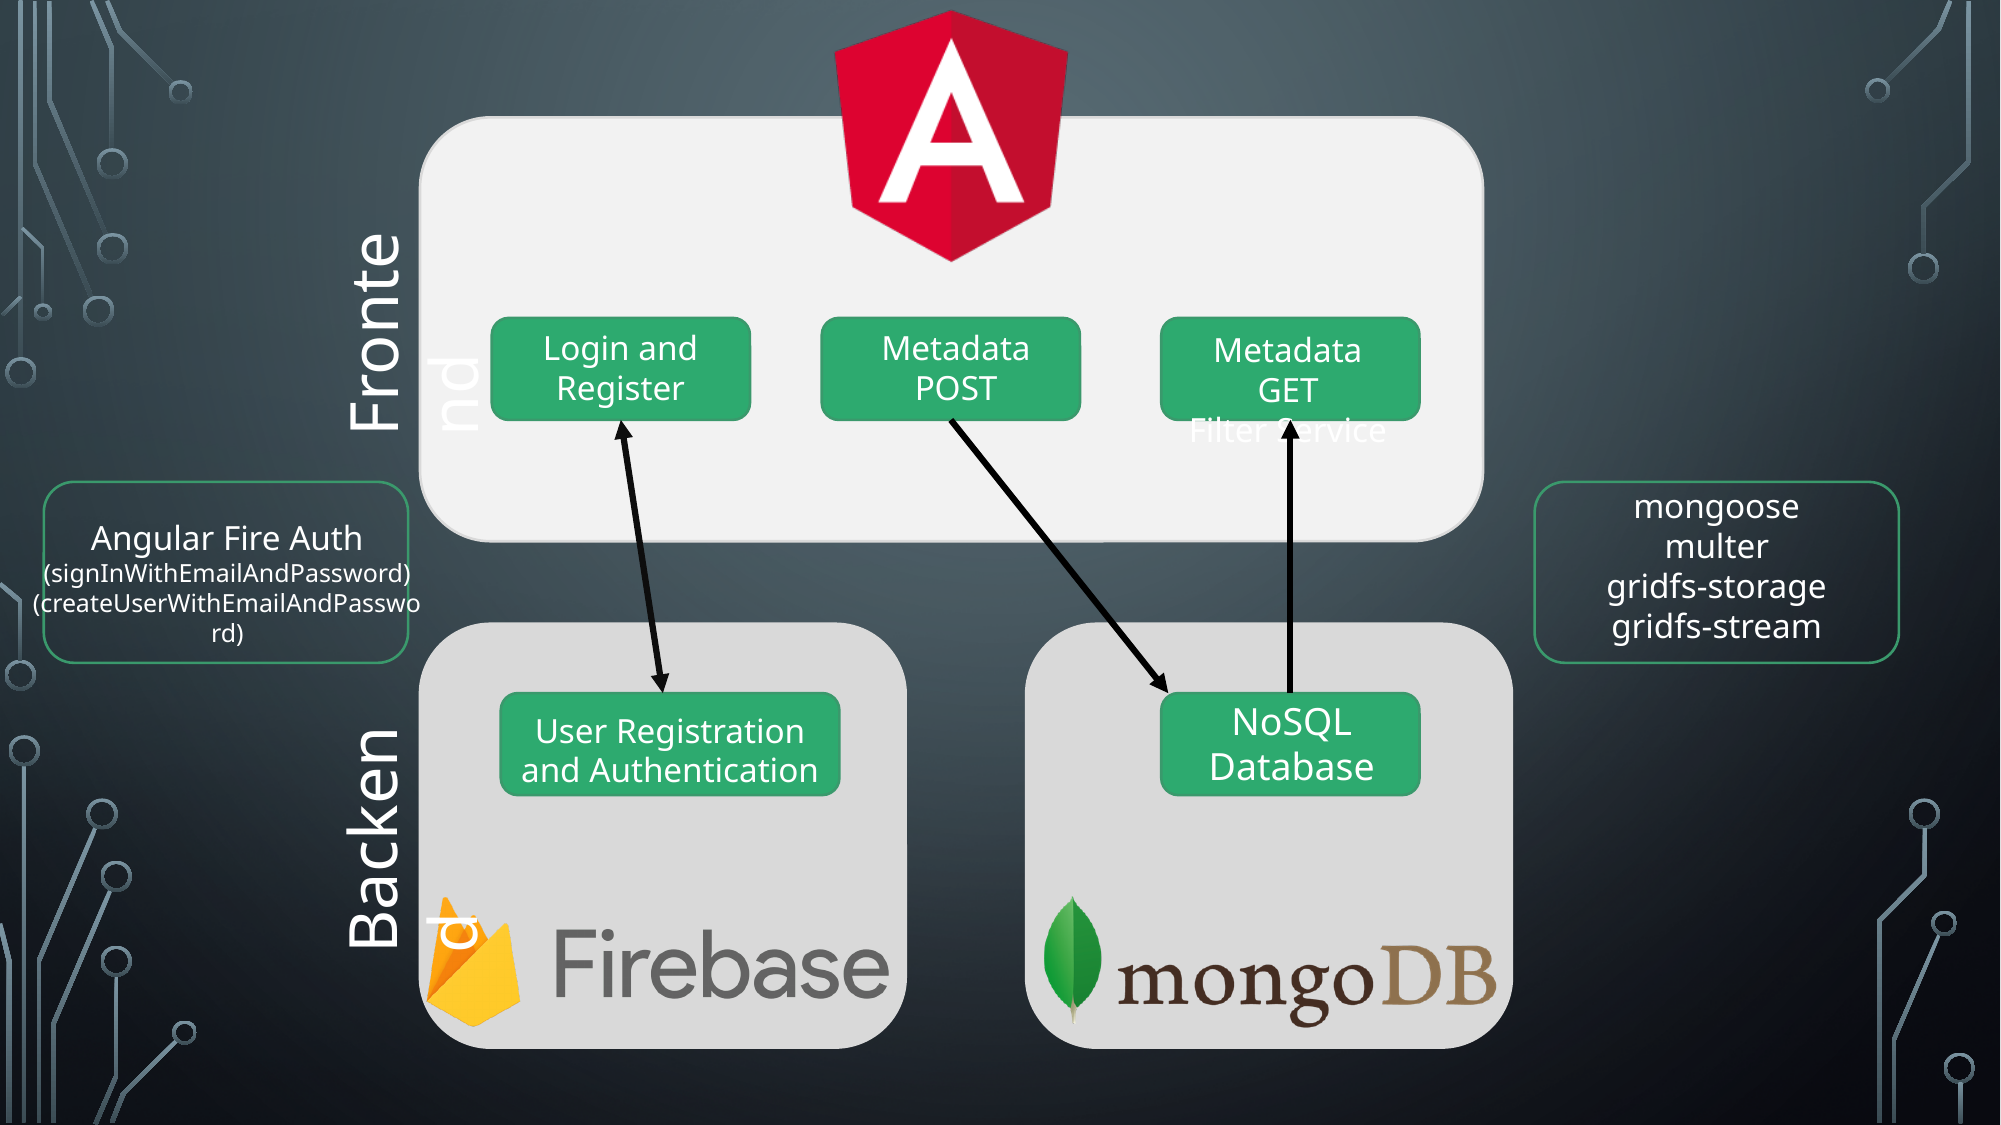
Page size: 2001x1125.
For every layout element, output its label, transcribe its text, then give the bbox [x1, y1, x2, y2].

text_box [42, 480, 410, 510]
text_box [1024, 622, 1514, 983]
text_box Frontend [324, 185, 499, 451]
text_box [418, 622, 620, 706]
text_box Backend [323, 703, 499, 969]
text_box [51, 655, 401, 665]
picture [357, 858, 957, 1065]
text_box Login and Register [500, 320, 741, 415]
text_box [501, 691, 839, 702]
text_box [950, 419, 1169, 694]
picture [1025, 880, 1513, 1043]
text_box [820, 316, 1082, 422]
text_box User Registration and Authentication [500, 702, 840, 797]
picture [794, 0, 1109, 286]
text_box Metadata GET Filter Service [1168, 321, 1408, 457]
text_box [490, 316, 752, 422]
text_box Angular Fire Auth (signInWithEmailAndPassword) (createUserWithEmailAndPassword) [16, 510, 439, 655]
text_box [1159, 692, 1421, 797]
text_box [620, 419, 664, 694]
text_box NoSQL Database [1175, 690, 1408, 795]
text_box [1159, 316, 1421, 421]
text_box [1533, 480, 1901, 665]
text_box mongoose multer gridfs-storage gridfs-stream [1525, 478, 1909, 653]
text_box [418, 116, 1485, 543]
text_box [499, 622, 908, 858]
text_box [1068, 1043, 1470, 1049]
text_box Metadata POST [836, 320, 1076, 415]
